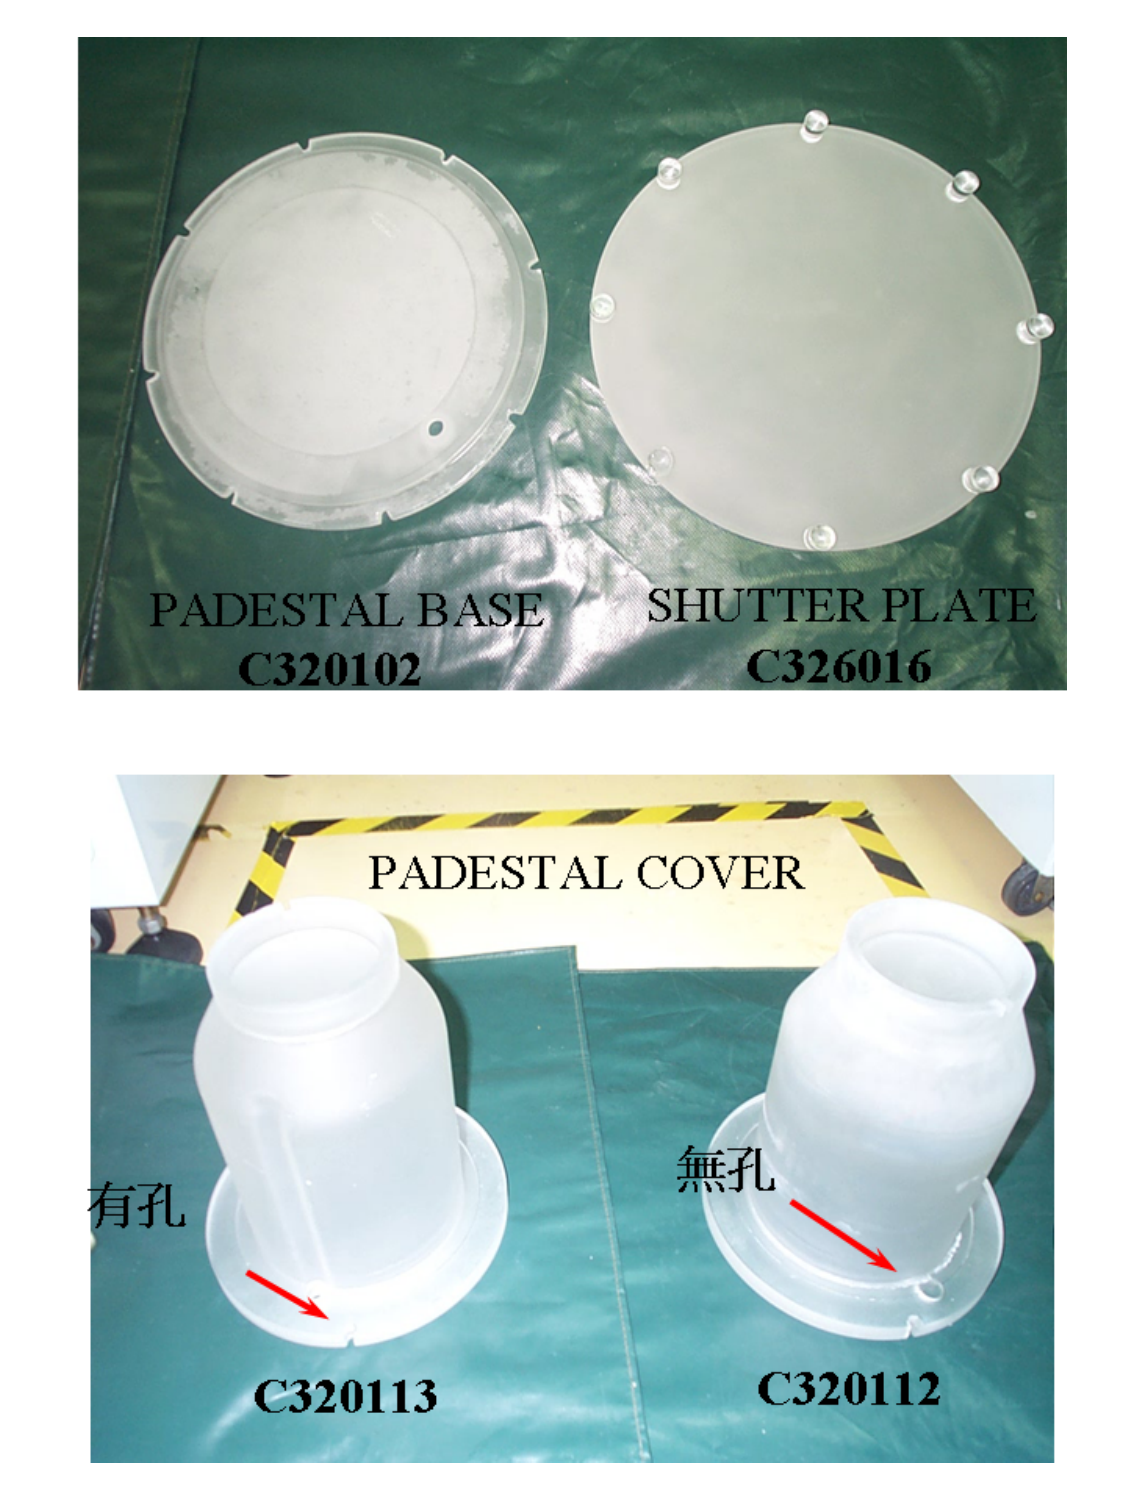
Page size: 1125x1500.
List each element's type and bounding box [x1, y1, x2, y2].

picture [58, 37, 1067, 1463]
